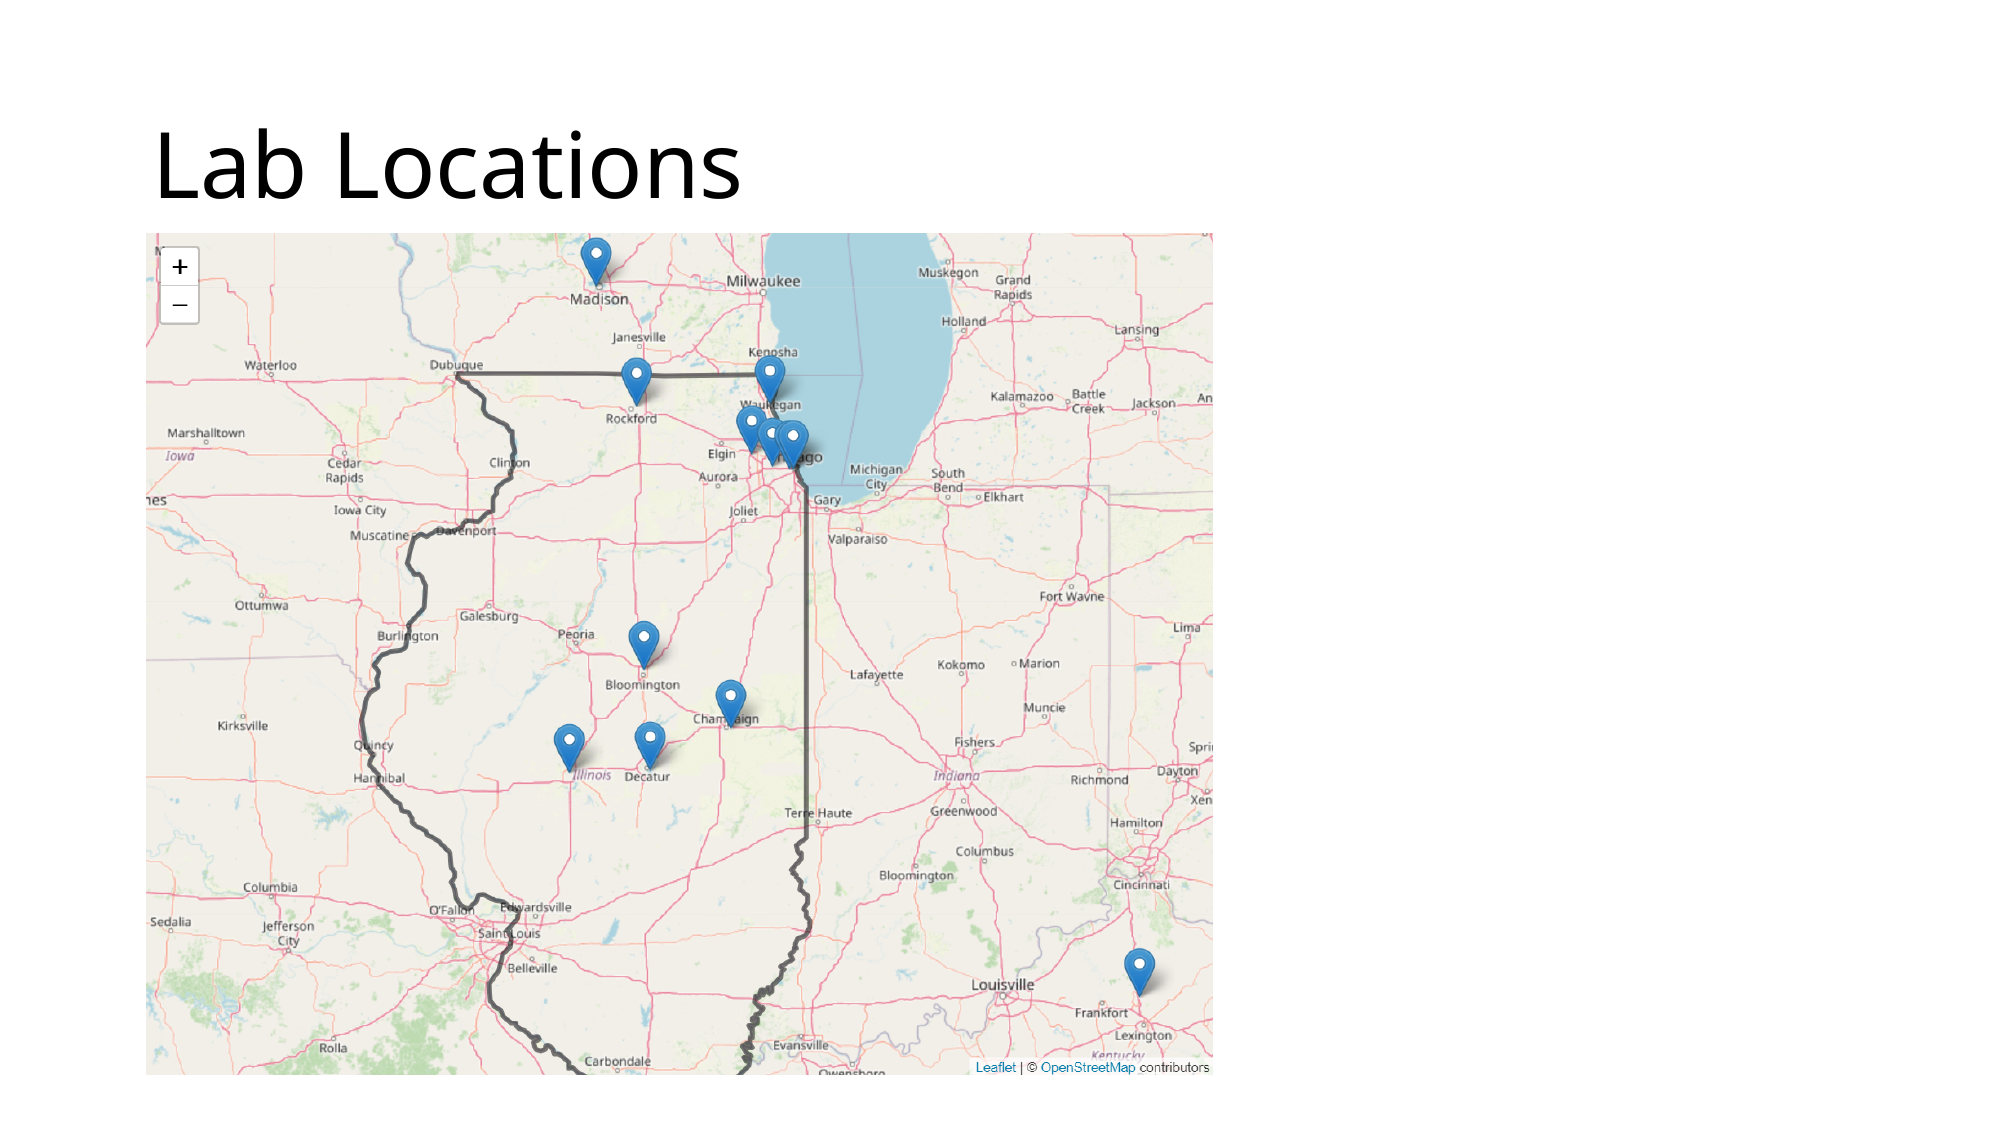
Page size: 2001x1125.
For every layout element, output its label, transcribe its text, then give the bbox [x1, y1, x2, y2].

picture [146, 233, 1213, 1075]
title Lab Locations [137, 59, 1863, 278]
